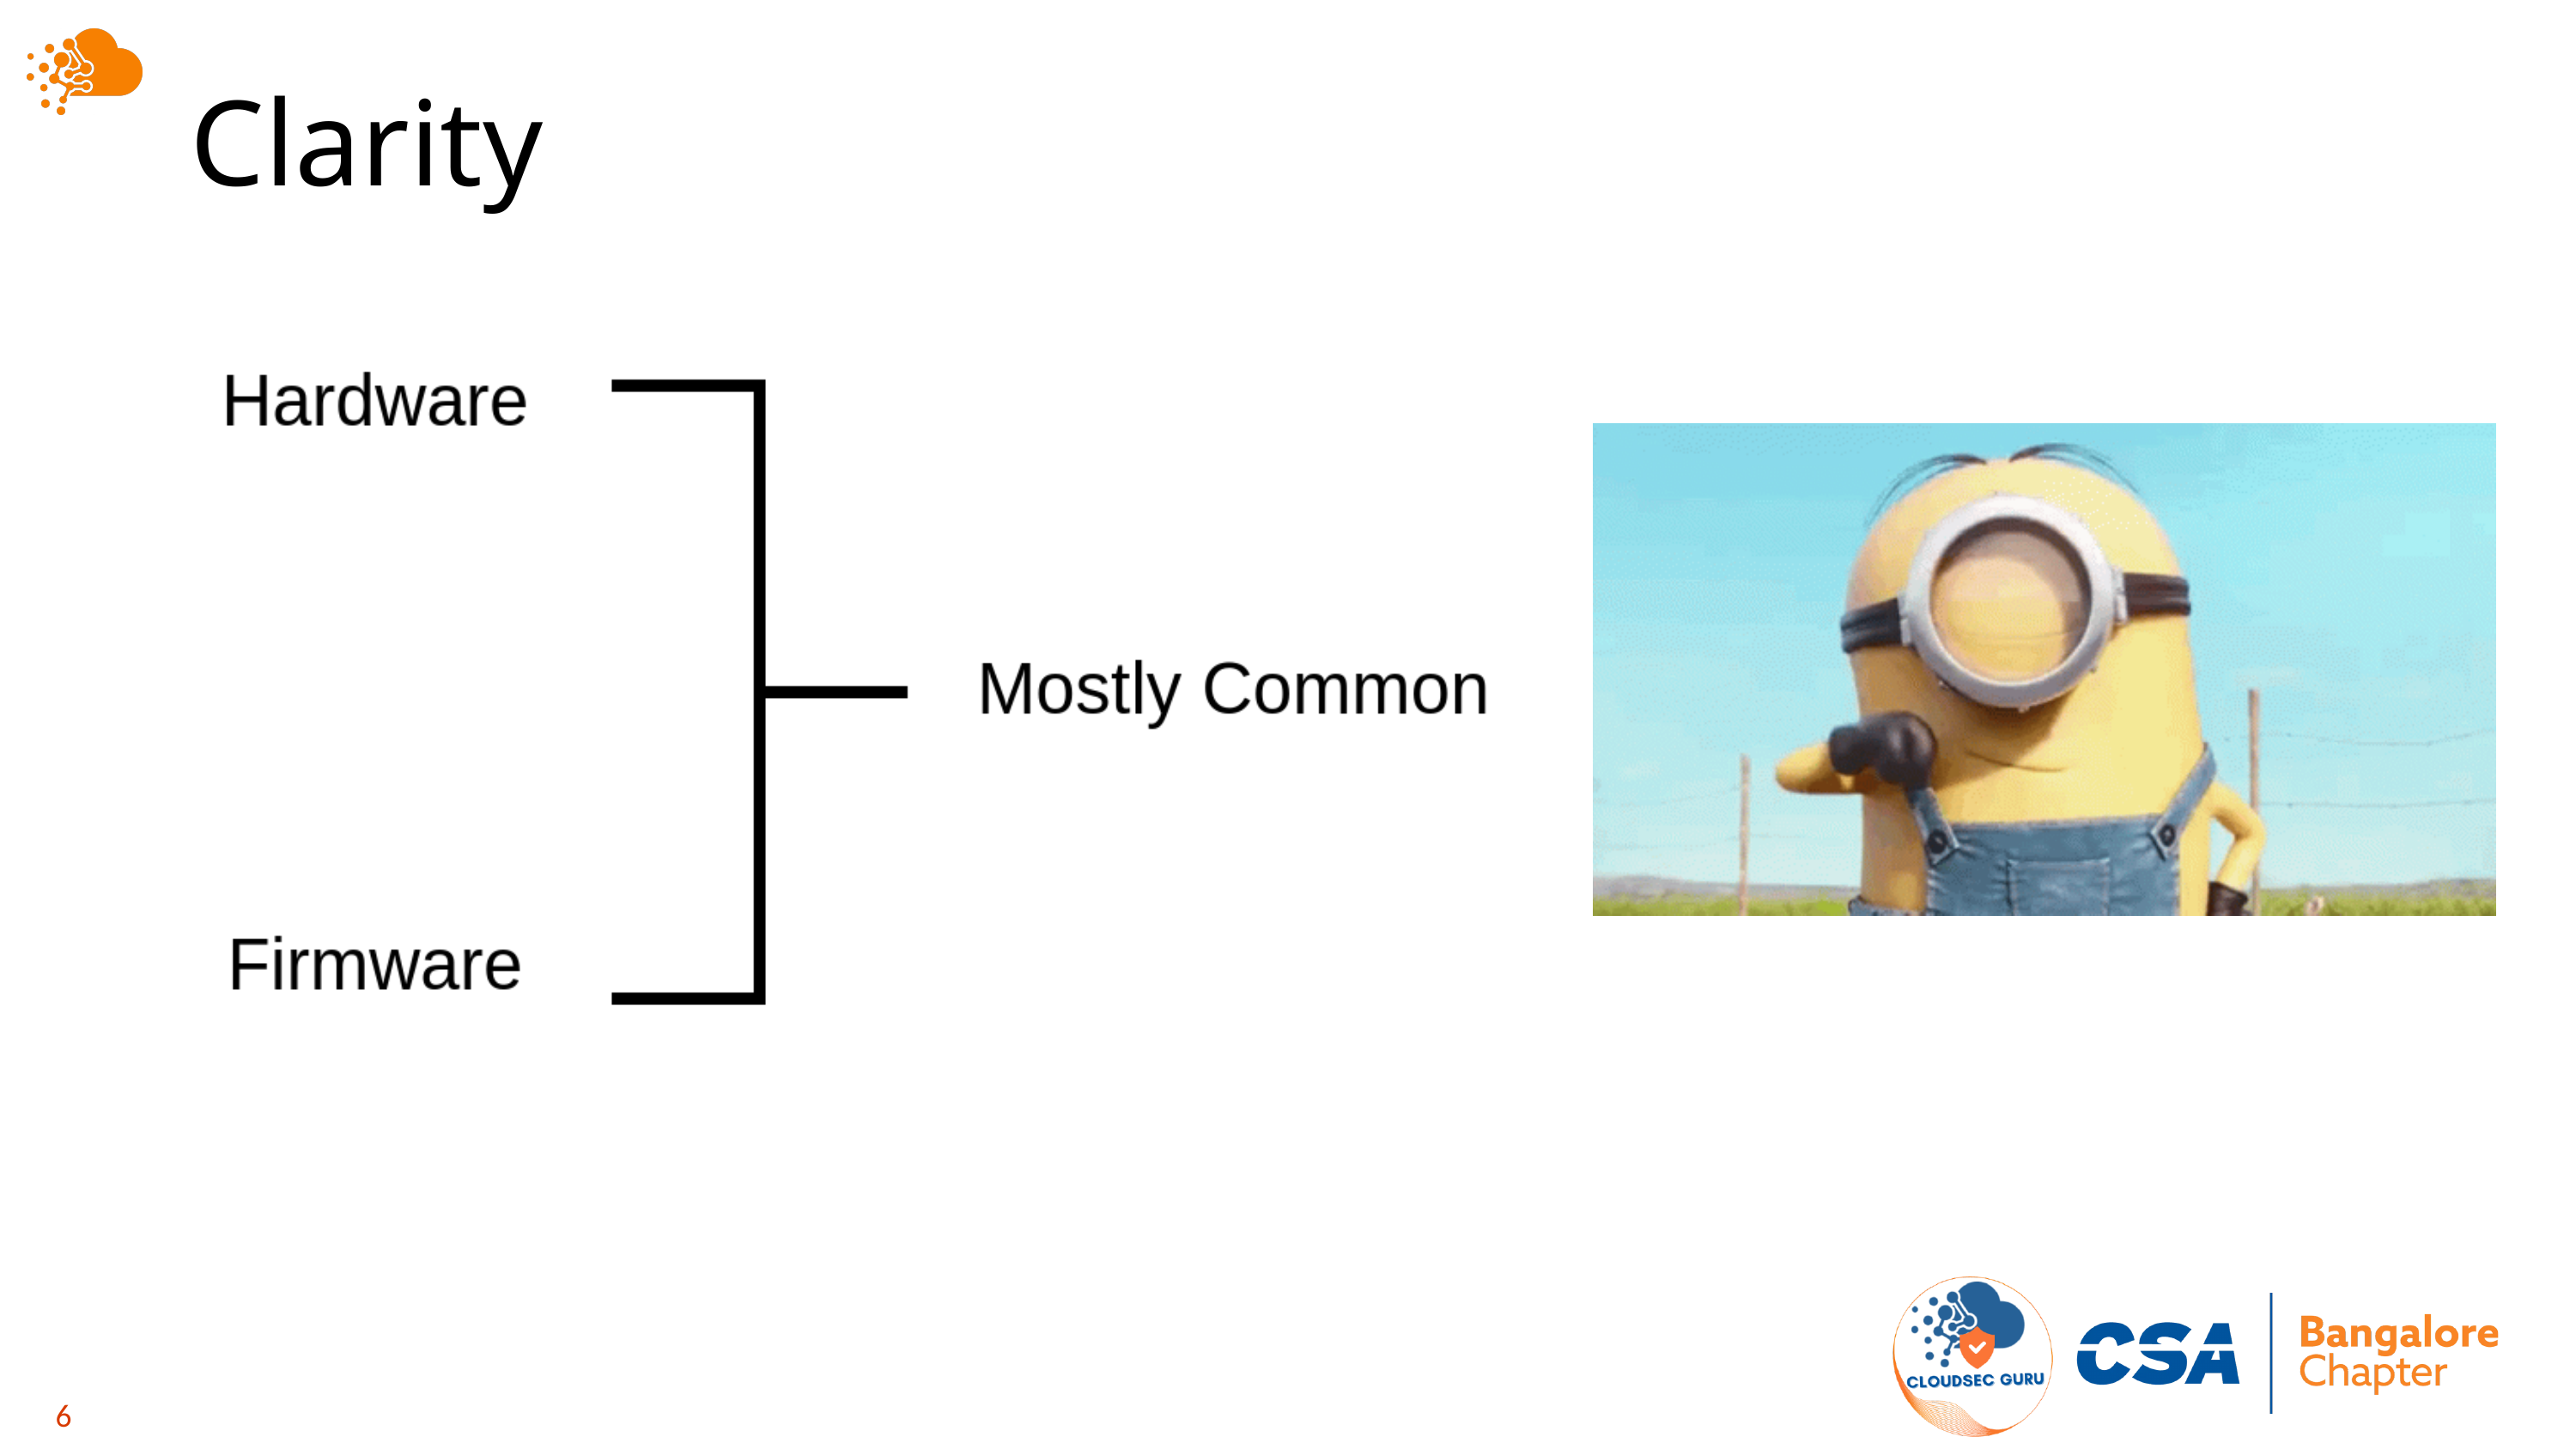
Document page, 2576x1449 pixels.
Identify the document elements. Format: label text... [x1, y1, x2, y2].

picture [27, 28, 143, 115]
picture [76, 248, 2496, 1119]
picture [1854, 1207, 2499, 1449]
title Clarity [177, 76, 2399, 274]
